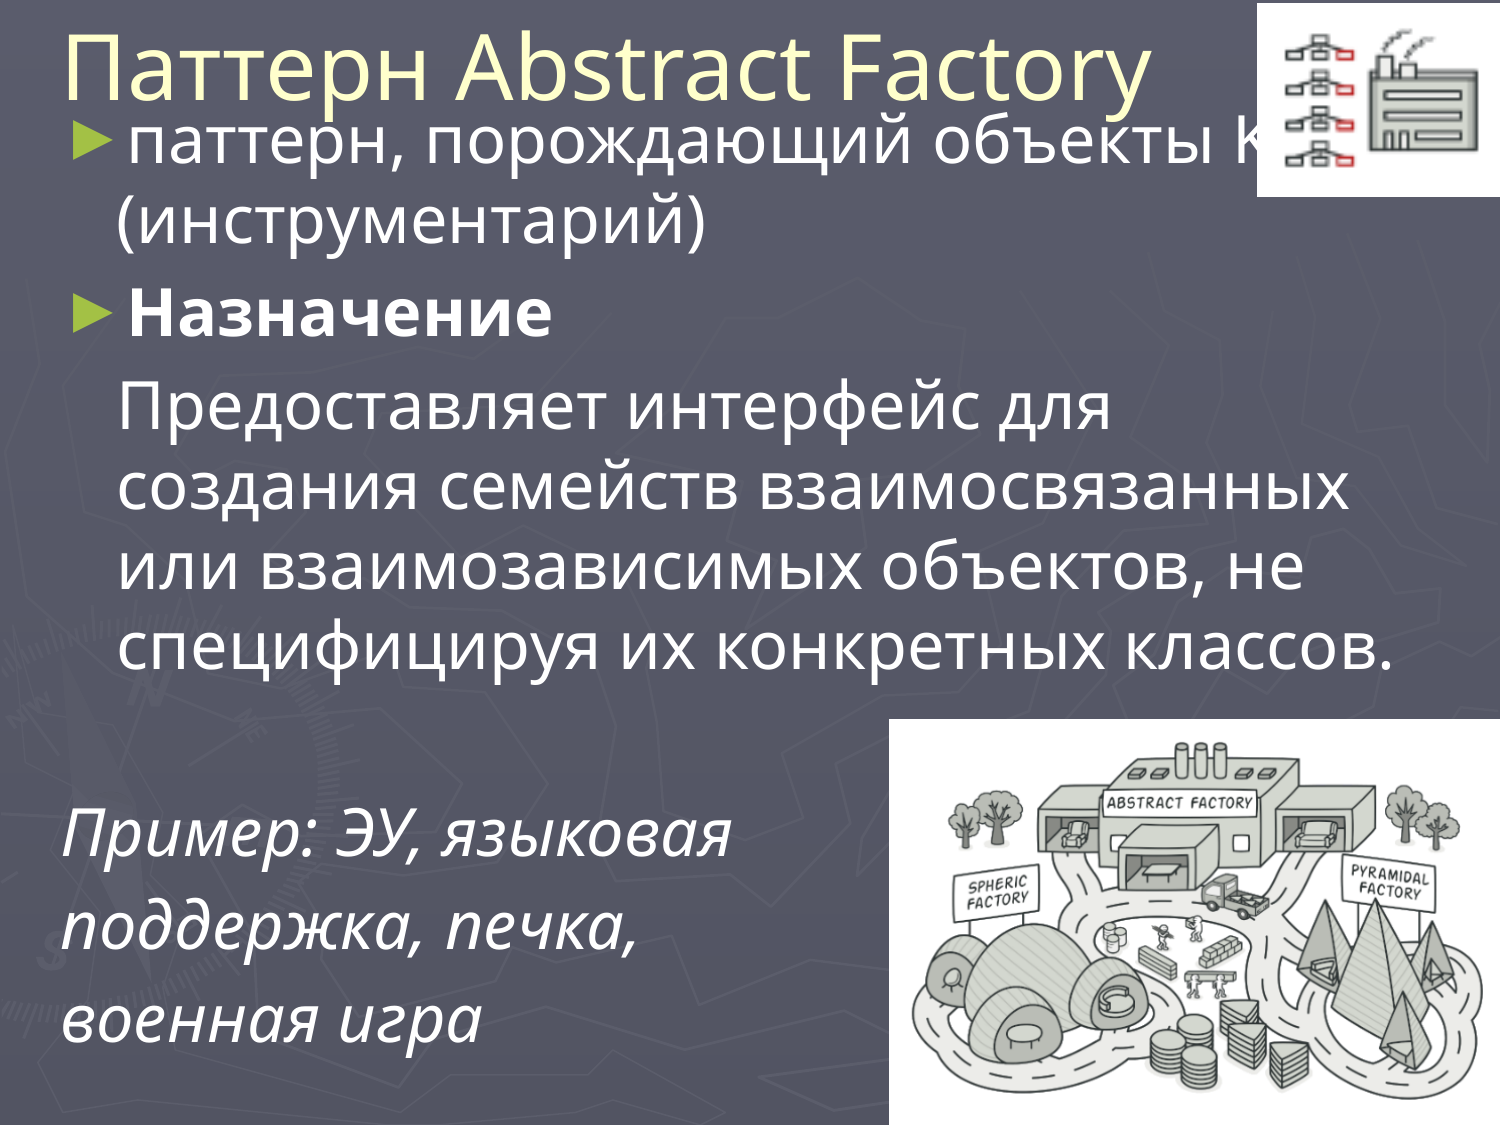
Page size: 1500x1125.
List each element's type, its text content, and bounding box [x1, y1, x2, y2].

picture [1256, 3, 1500, 197]
title Паттерн Abstract Factory [45, 0, 1447, 89]
list паттерн, порождающий объекты Kit (инструментарий) Назначение Предоставляет интерфейс для создания семейств взаимосвязанных или взаимозависимых объектов, не специфицируя их конкретных классов. Пример: ЭУ, языковая поддержка, печка, военная игра [45, 89, 1447, 828]
picture [889, 719, 1500, 1125]
